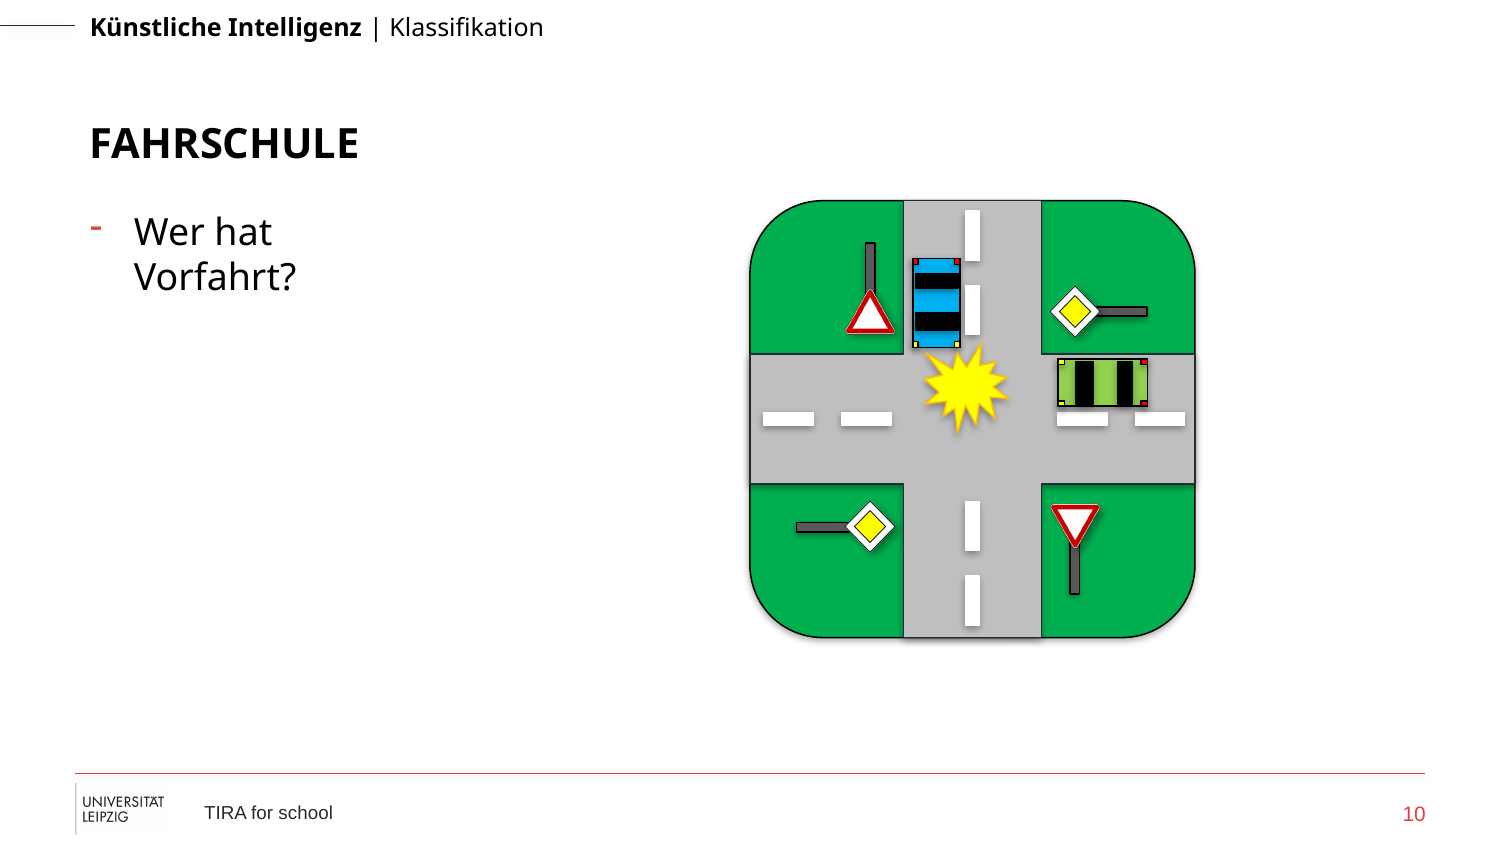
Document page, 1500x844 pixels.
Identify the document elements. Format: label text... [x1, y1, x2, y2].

list Wer hat Vorfahrt? [75, 200, 448, 291]
slide_number 10 [1303, 800, 1426, 834]
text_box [749, 200, 1196, 638]
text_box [912, 258, 961, 348]
title Fahrschule [75, 50, 1426, 175]
picture [75, 782, 165, 836]
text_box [1078, 337, 1127, 428]
